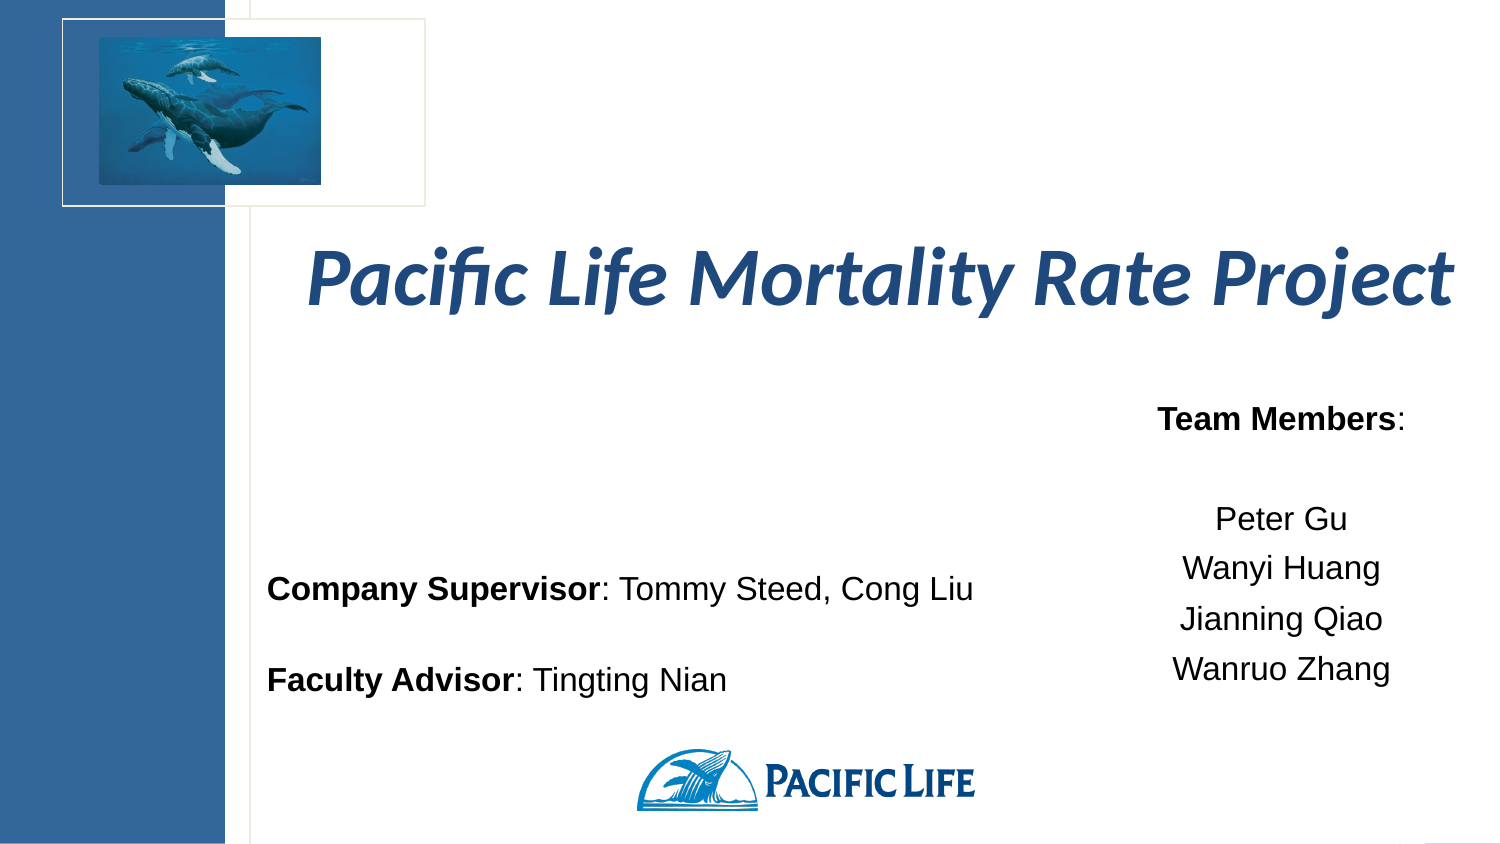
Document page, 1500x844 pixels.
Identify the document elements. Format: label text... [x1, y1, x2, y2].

text_box Company Supervisor: Tommy Steed, Cong Liu Faculty Advisor: Tingting Nian [251, 488, 1379, 830]
title Pacific Life Mortality Rate Project [181, 190, 1500, 354]
picture [99, 37, 321, 185]
subtitle Team Members: Peter Gu Wanyi Huang Jianning Qiao Wanruo Zhang [1063, 382, 1500, 513]
